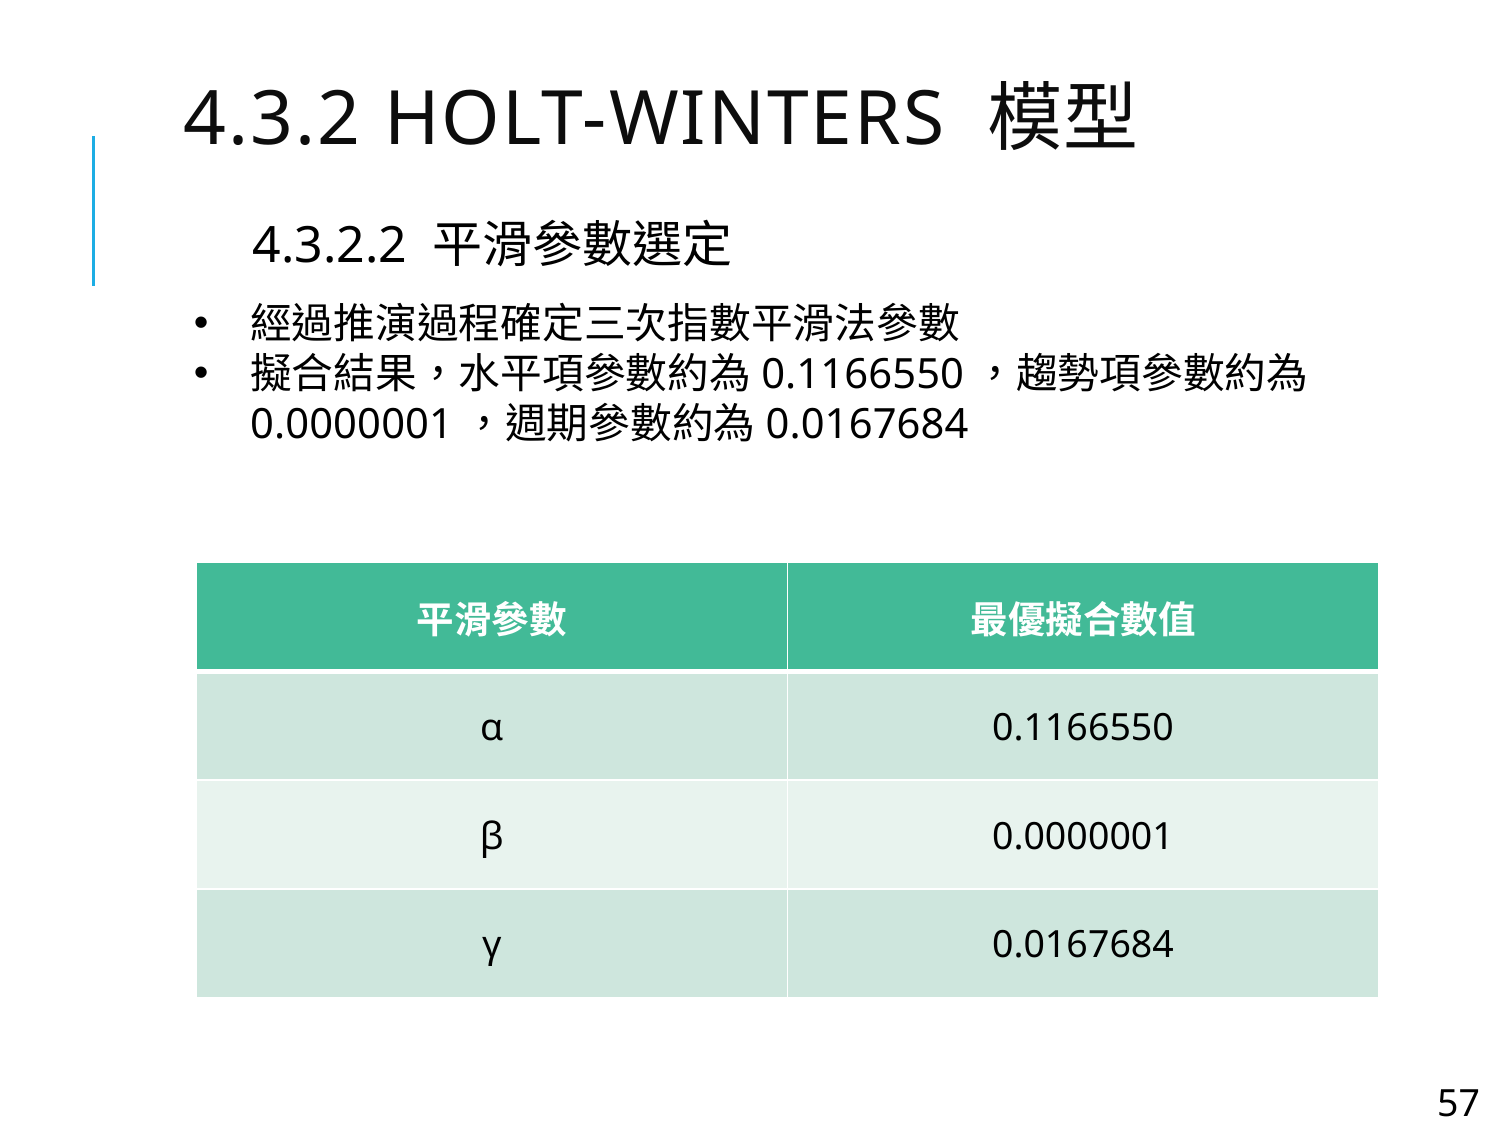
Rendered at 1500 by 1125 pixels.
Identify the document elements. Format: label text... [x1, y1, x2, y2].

table_cell α [197, 674, 787, 779]
text_box 57 [1422, 1071, 1500, 1117]
table_header 最優擬合數值 [788, 563, 1378, 669]
table_cell β [197, 781, 787, 888]
table_cell 0.1166550 [788, 674, 1378, 779]
table_header 平滑參數 [197, 563, 787, 669]
table_cell 0.0167684 [788, 890, 1378, 997]
table_cell 0.0000001 [788, 781, 1378, 888]
table_cell γ [197, 890, 787, 997]
text_box 4.3.2.2 平滑參數選定 經過推演過程確定三次指數平滑法參數 擬合結果，水平項參數約為0.1166550，趨勢項參數約為0.0000001，週期參數約為0.0167684 [179, 204, 1423, 455]
title 4.3.2 Holt-Winters 模型 [168, 0, 1365, 246]
